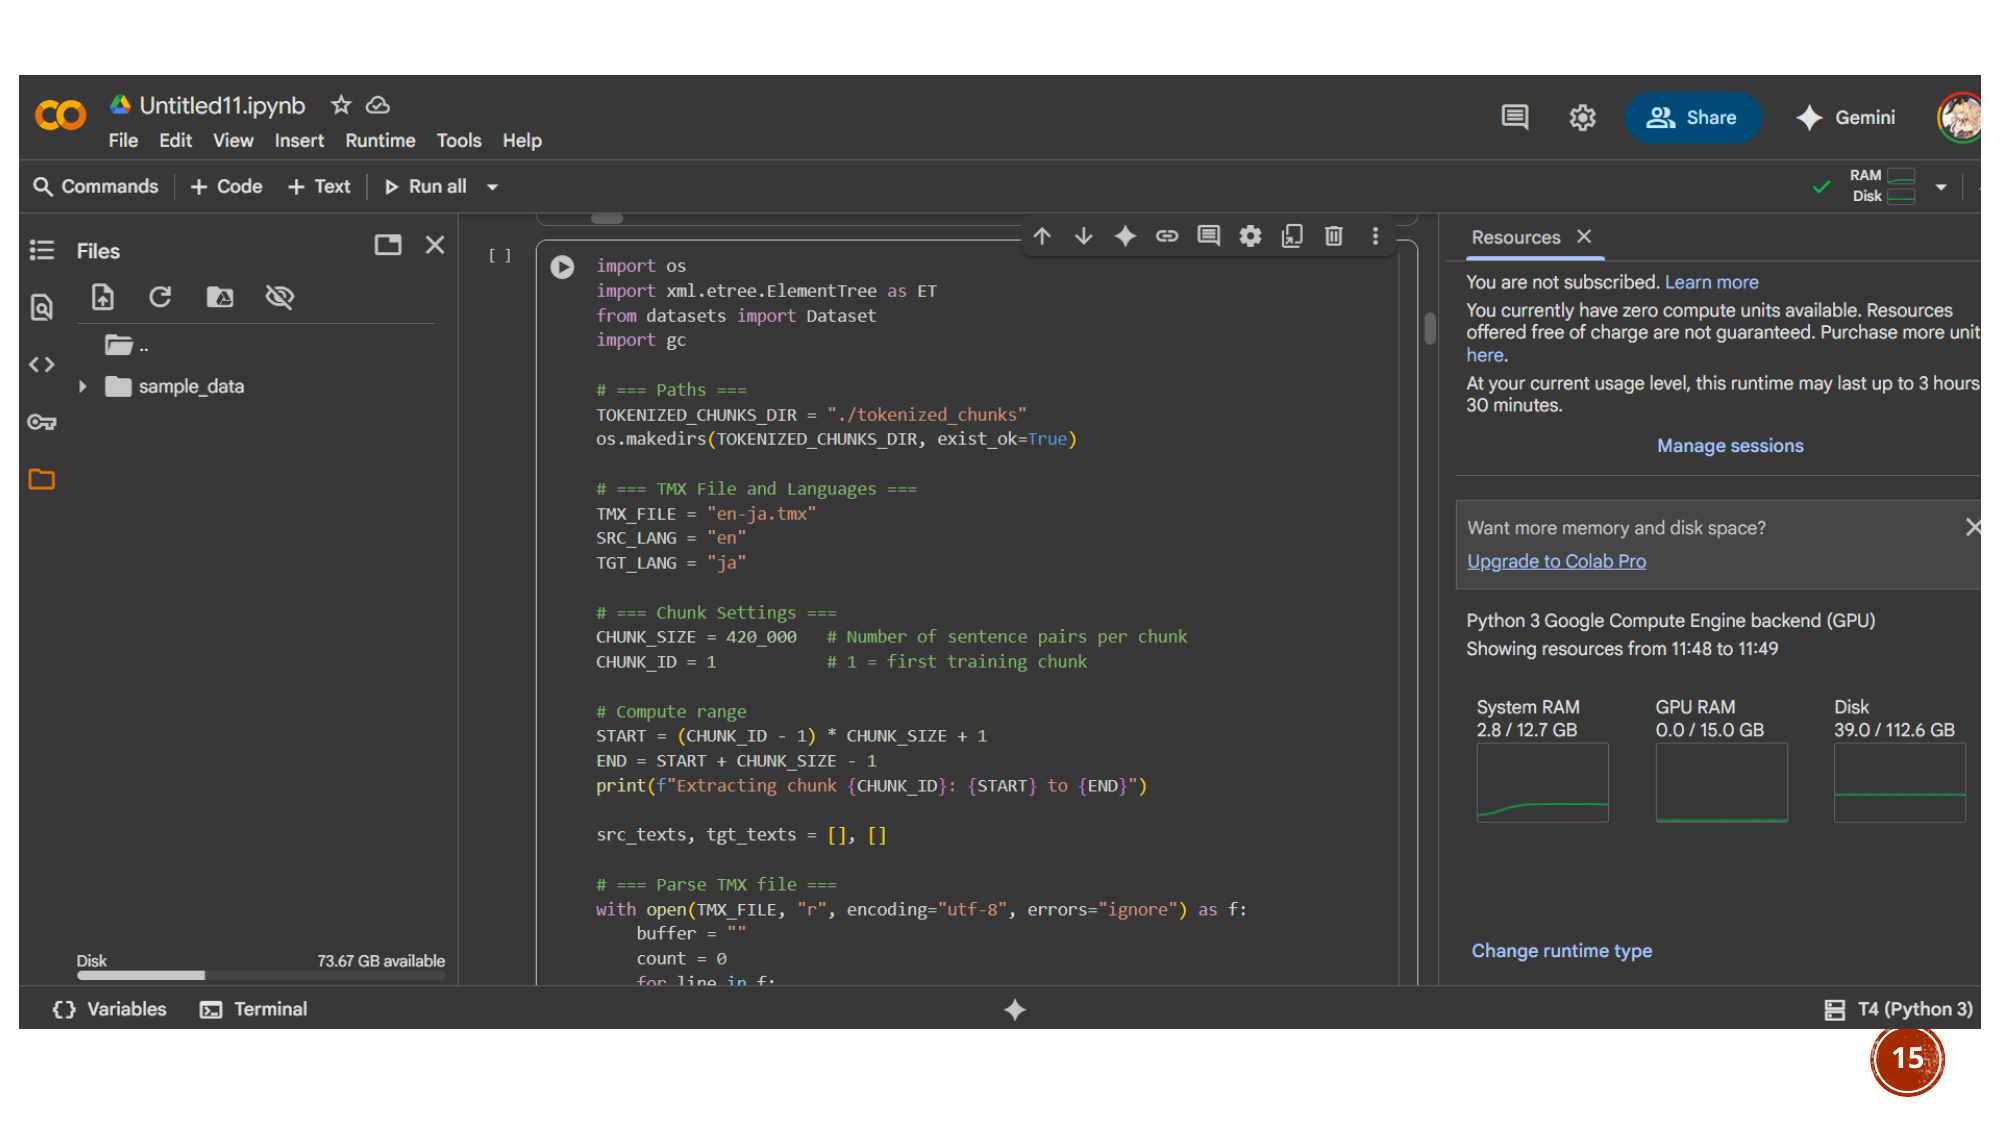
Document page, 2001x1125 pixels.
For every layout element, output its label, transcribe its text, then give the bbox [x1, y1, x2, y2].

slide_number 15 [1855, 1030, 1961, 1089]
picture [19, 75, 1978, 1030]
